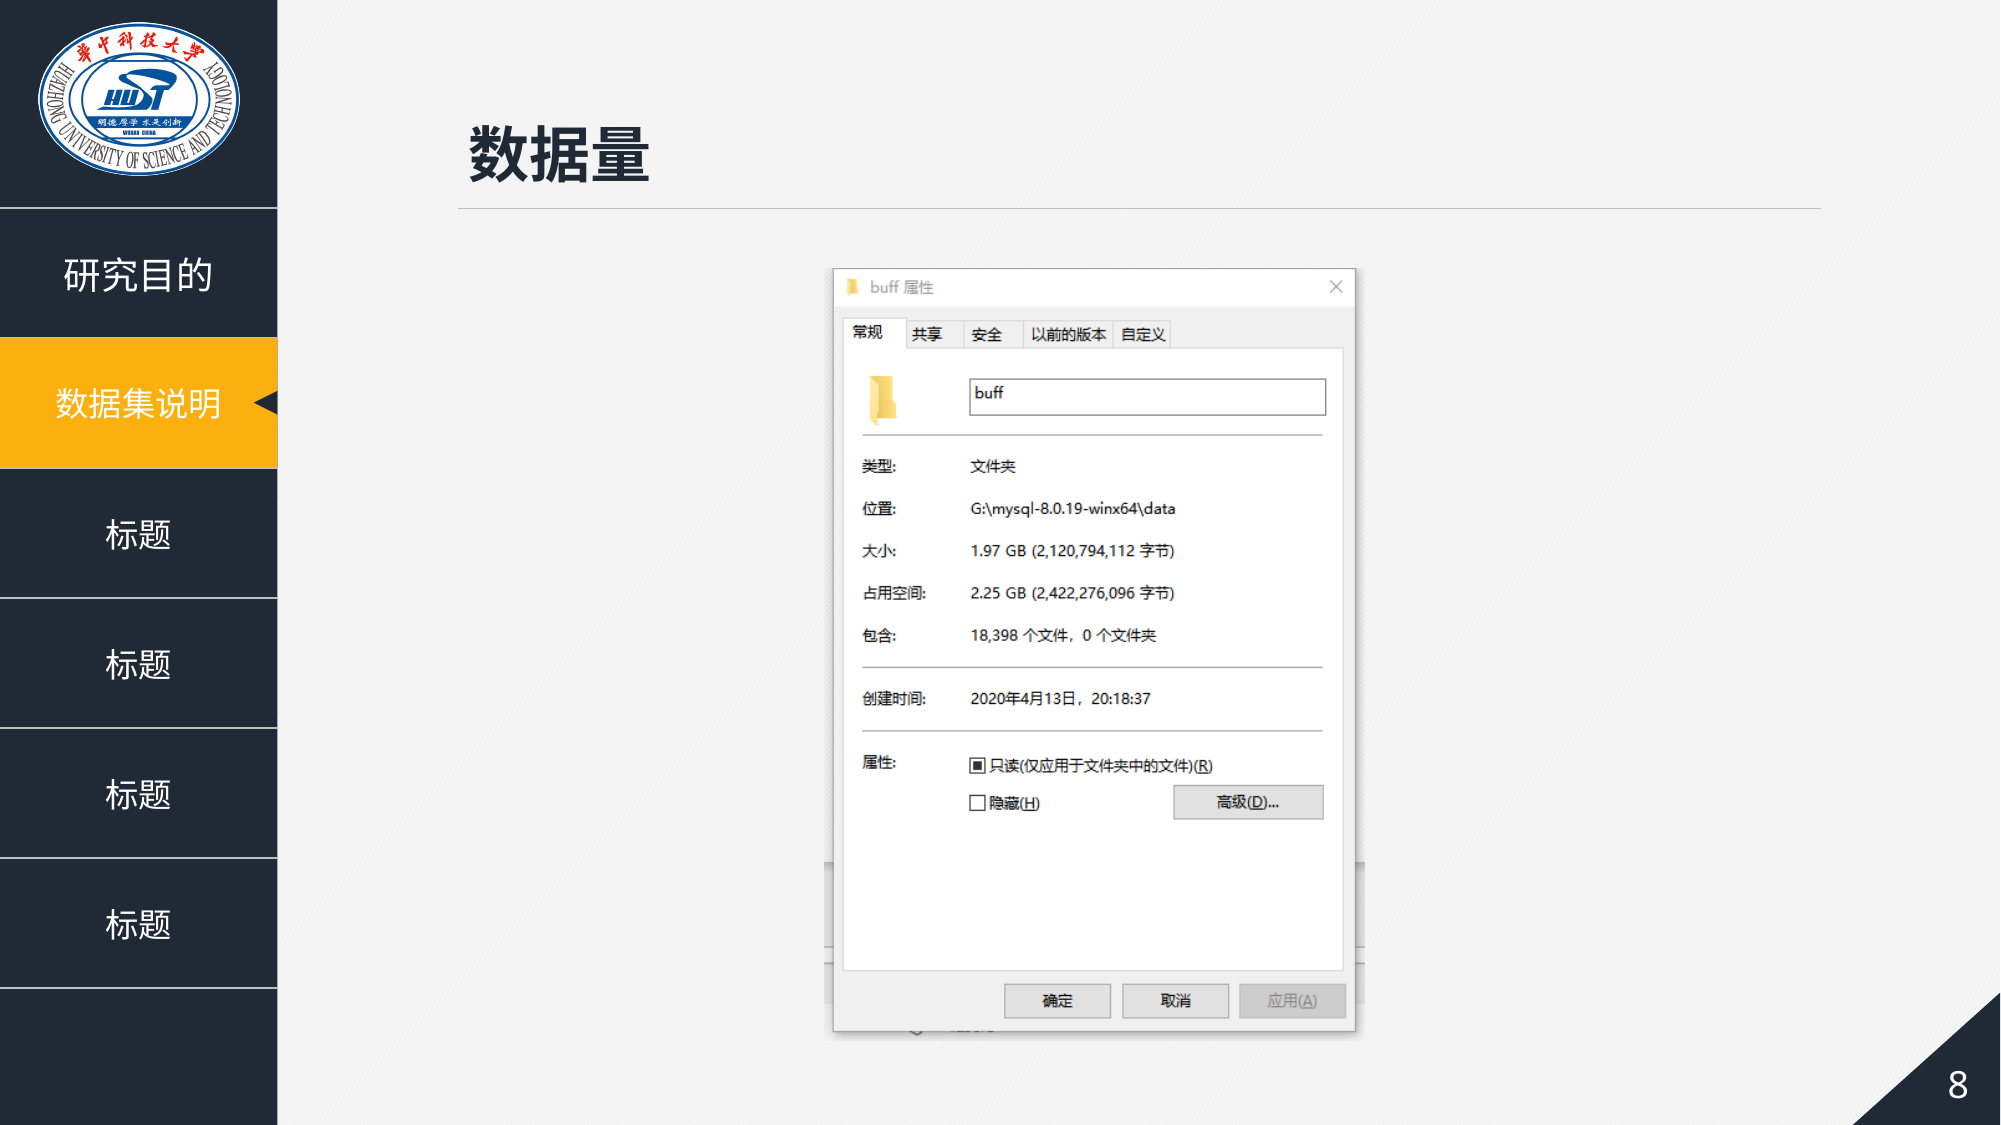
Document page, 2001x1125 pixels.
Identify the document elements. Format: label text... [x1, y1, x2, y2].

picture [823, 268, 1365, 1041]
text_box 数据量 [453, 108, 667, 198]
picture [38, 22, 240, 176]
